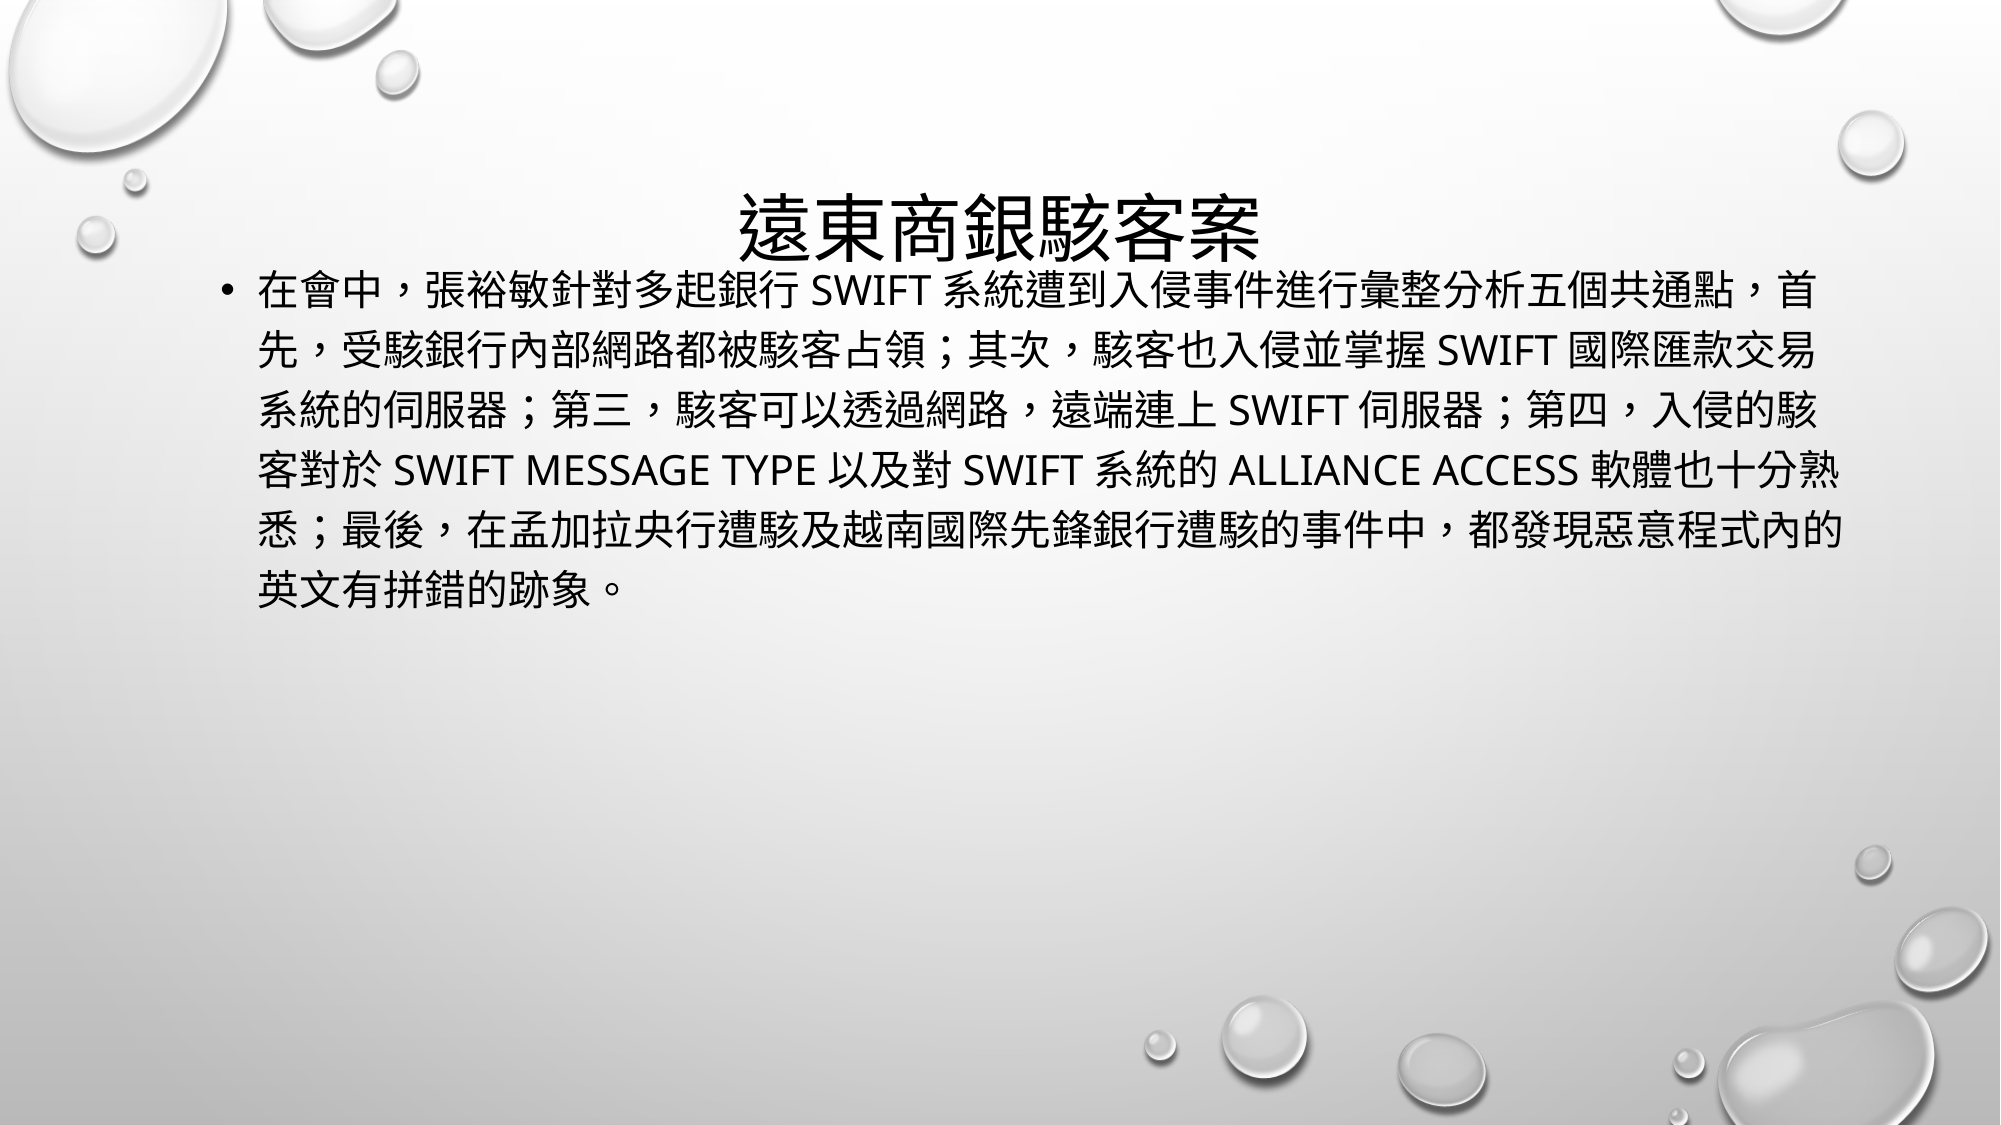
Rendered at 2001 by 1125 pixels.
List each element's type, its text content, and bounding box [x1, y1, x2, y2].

picture [0, 0, 2000, 1125]
title 遠東商銀駭客案 [149, 101, 1851, 364]
list 在會中，張裕敏針對多起銀行SWIFT系統遭到入侵事件進行彙整分析五個共通點，首先，受駭銀行內部網路都被駭客占領；其次，駭客也入侵並掌握SWIFT國際匯款交易系統的伺服器；第三，駭客可以透過網路，遠端連上SWIFT伺服器；第四，入侵的駭客對於SWIFT Message Type以及對SWIFT系統的Alliance Access軟體也十分熟悉；最後，在孟加拉央行遭駭及越南國際先鋒銀行遭駭的事件中，都發現惡意程式內的英文有拼錯的跡象。 [205, 246, 1875, 965]
